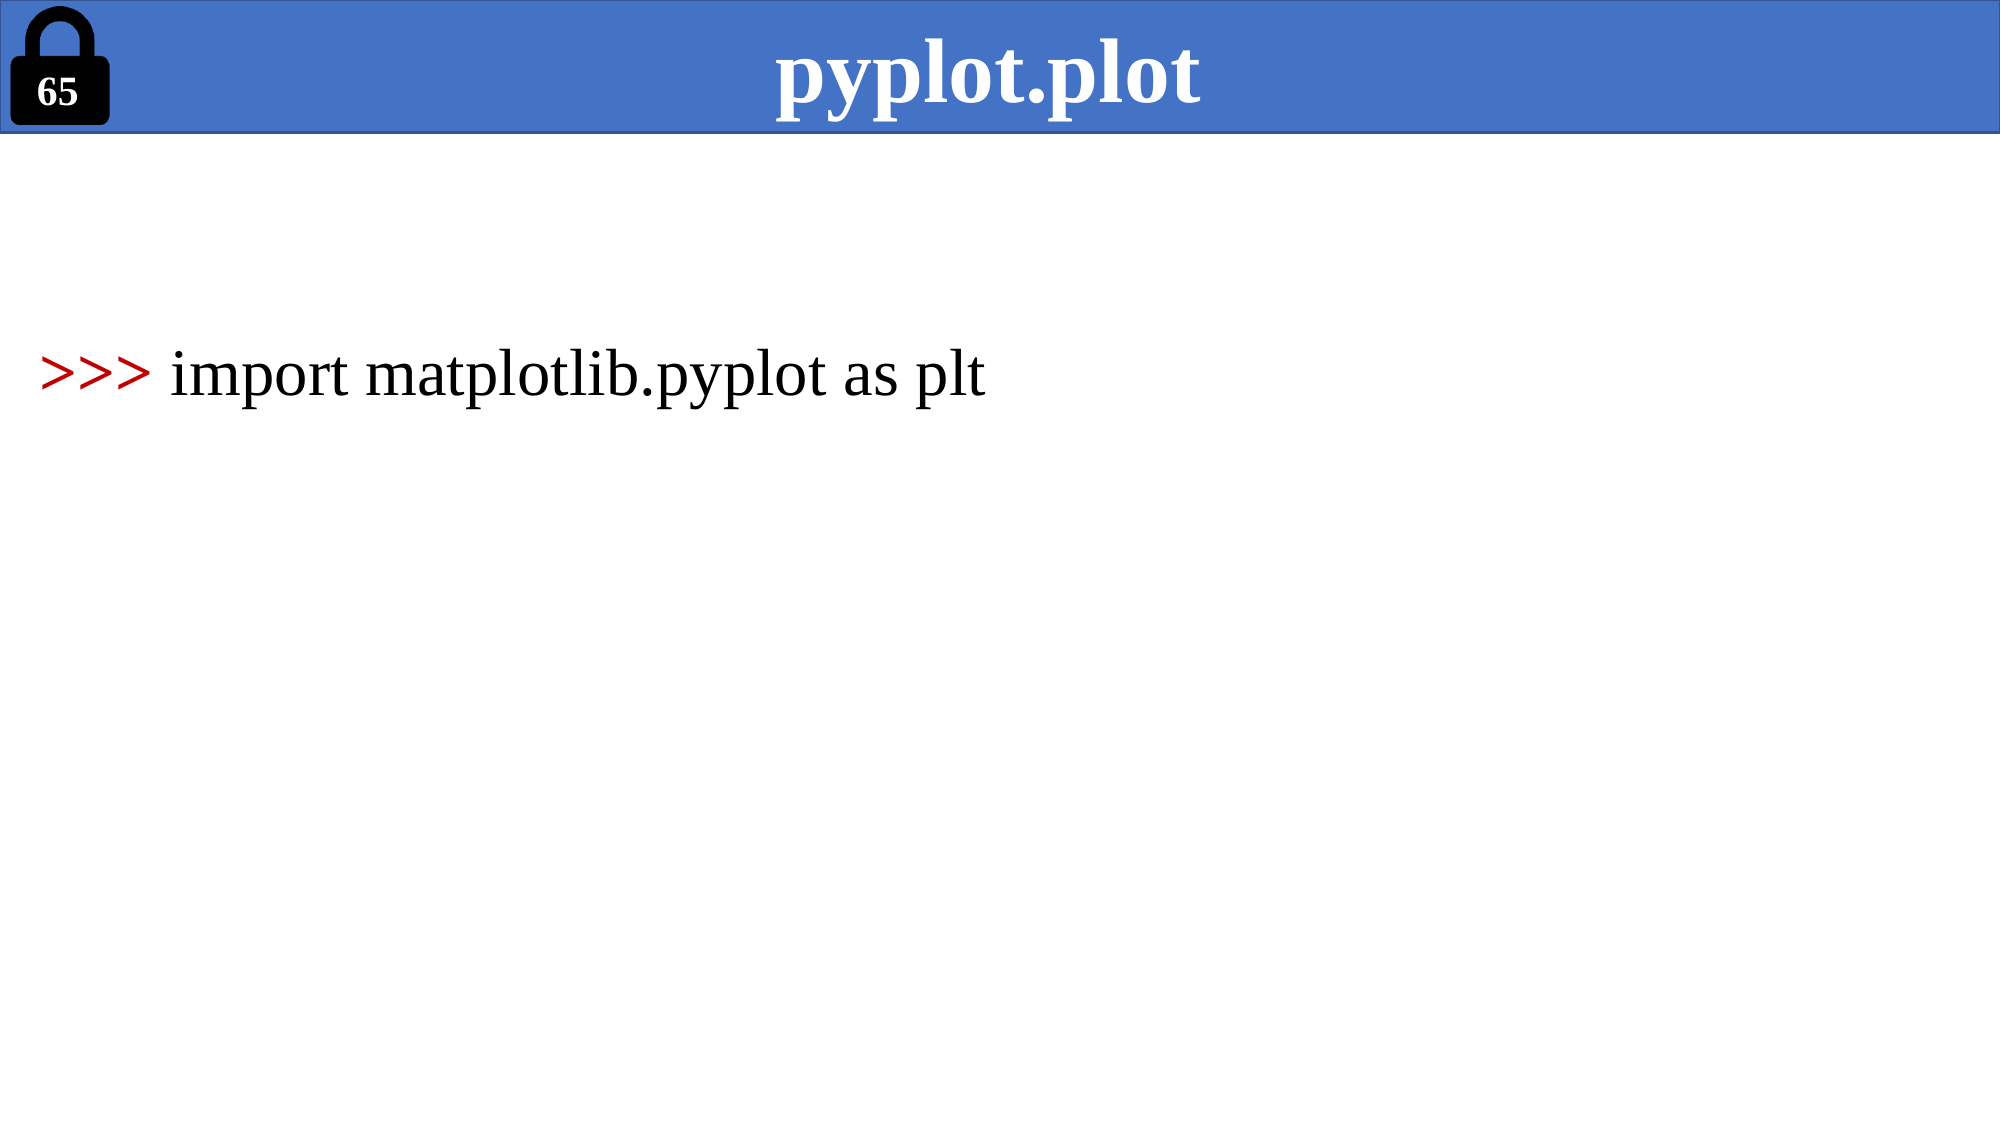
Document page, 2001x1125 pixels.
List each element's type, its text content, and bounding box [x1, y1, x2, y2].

picture [0, 6, 119, 125]
text_box >>> import matplotlib.pyplot as plt [25, 321, 1004, 417]
text_box pyplot.plot [0, 0, 2000, 134]
